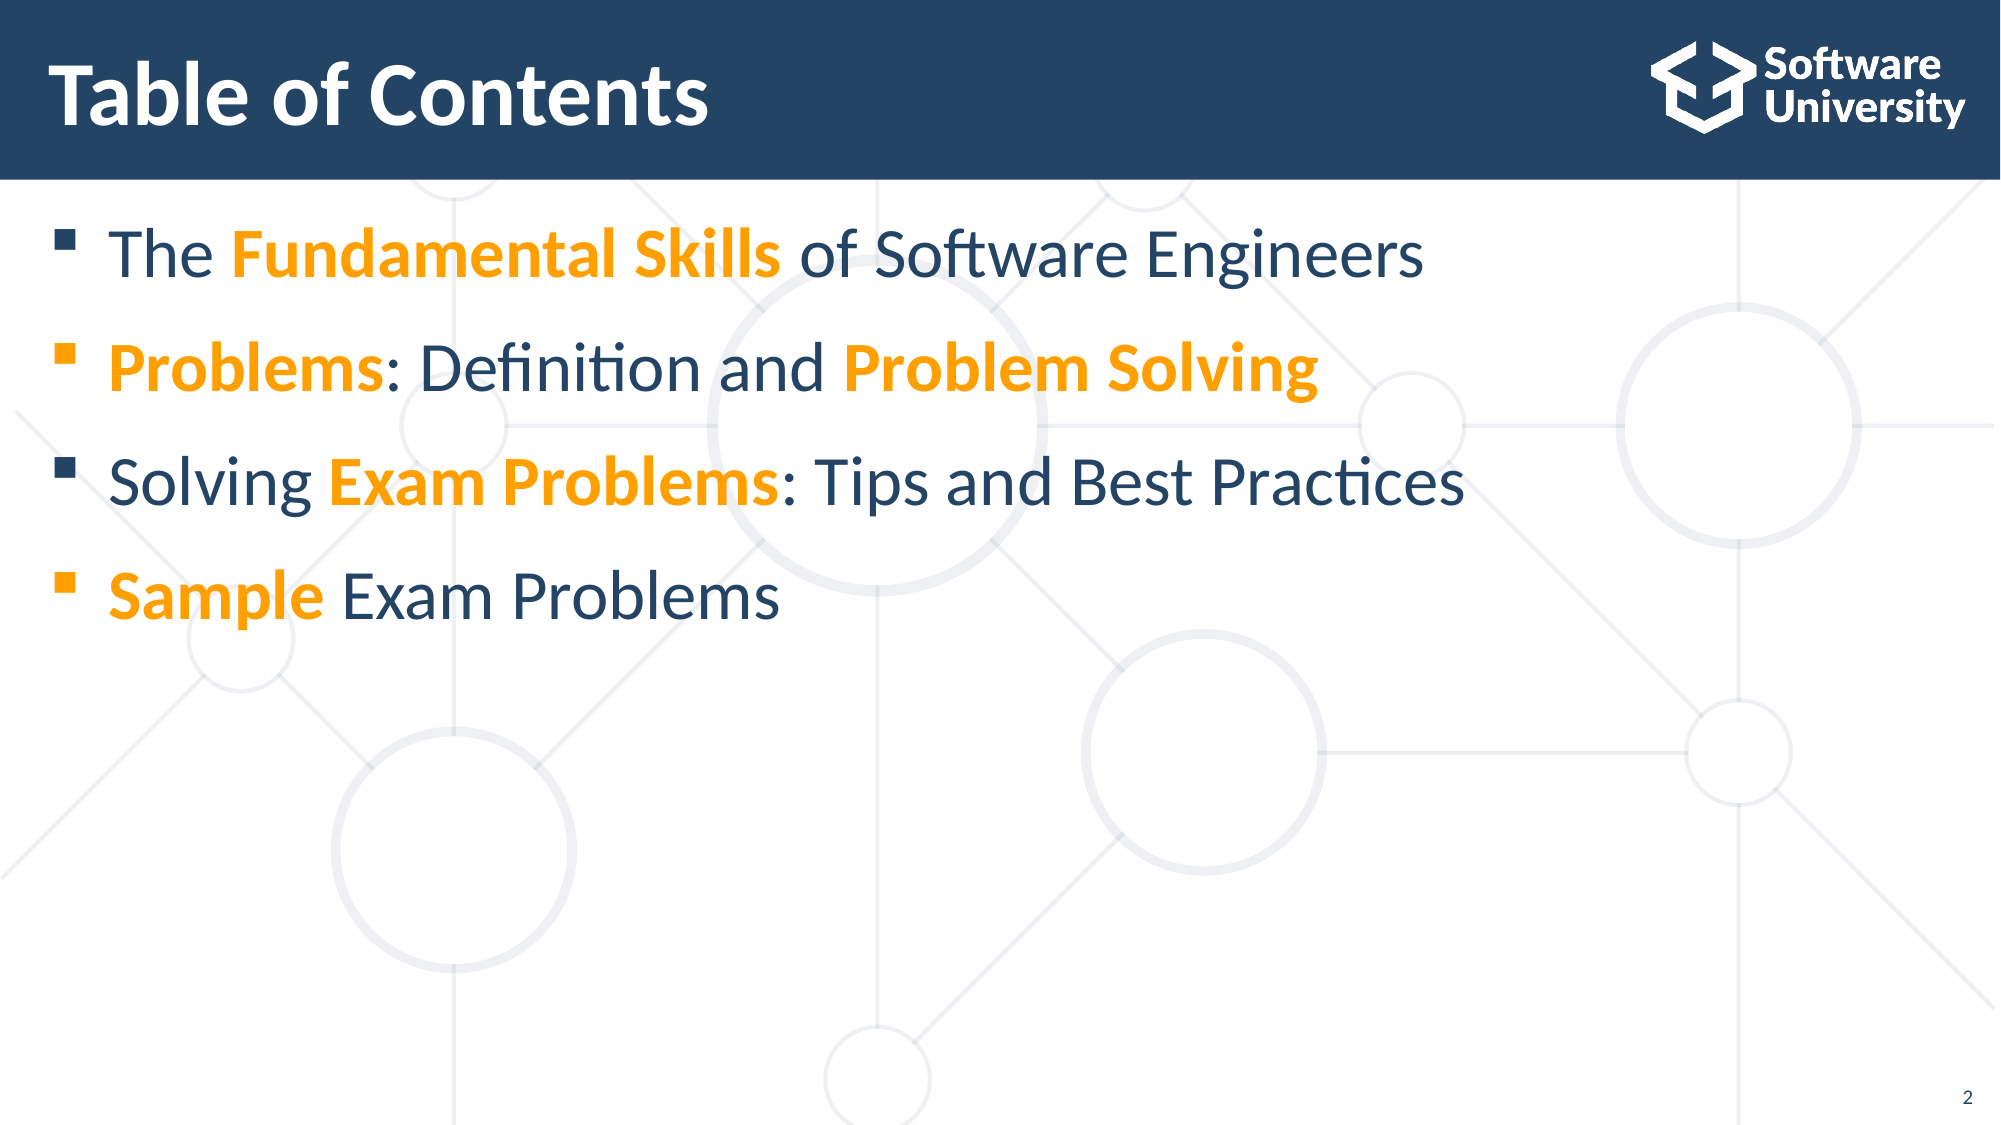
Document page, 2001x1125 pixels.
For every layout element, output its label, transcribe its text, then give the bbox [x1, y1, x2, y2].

title Table of Contents [31, 16, 1625, 162]
slide_number 2 [1927, 1067, 1989, 1117]
picture [1651, 41, 1966, 134]
list The Fundamental Skills of Software Engineers Problems: Definition and Problem Solving Solving Exam Problems: Tips and Best Practices Sample Exam Problems [31, 196, 1970, 1104]
